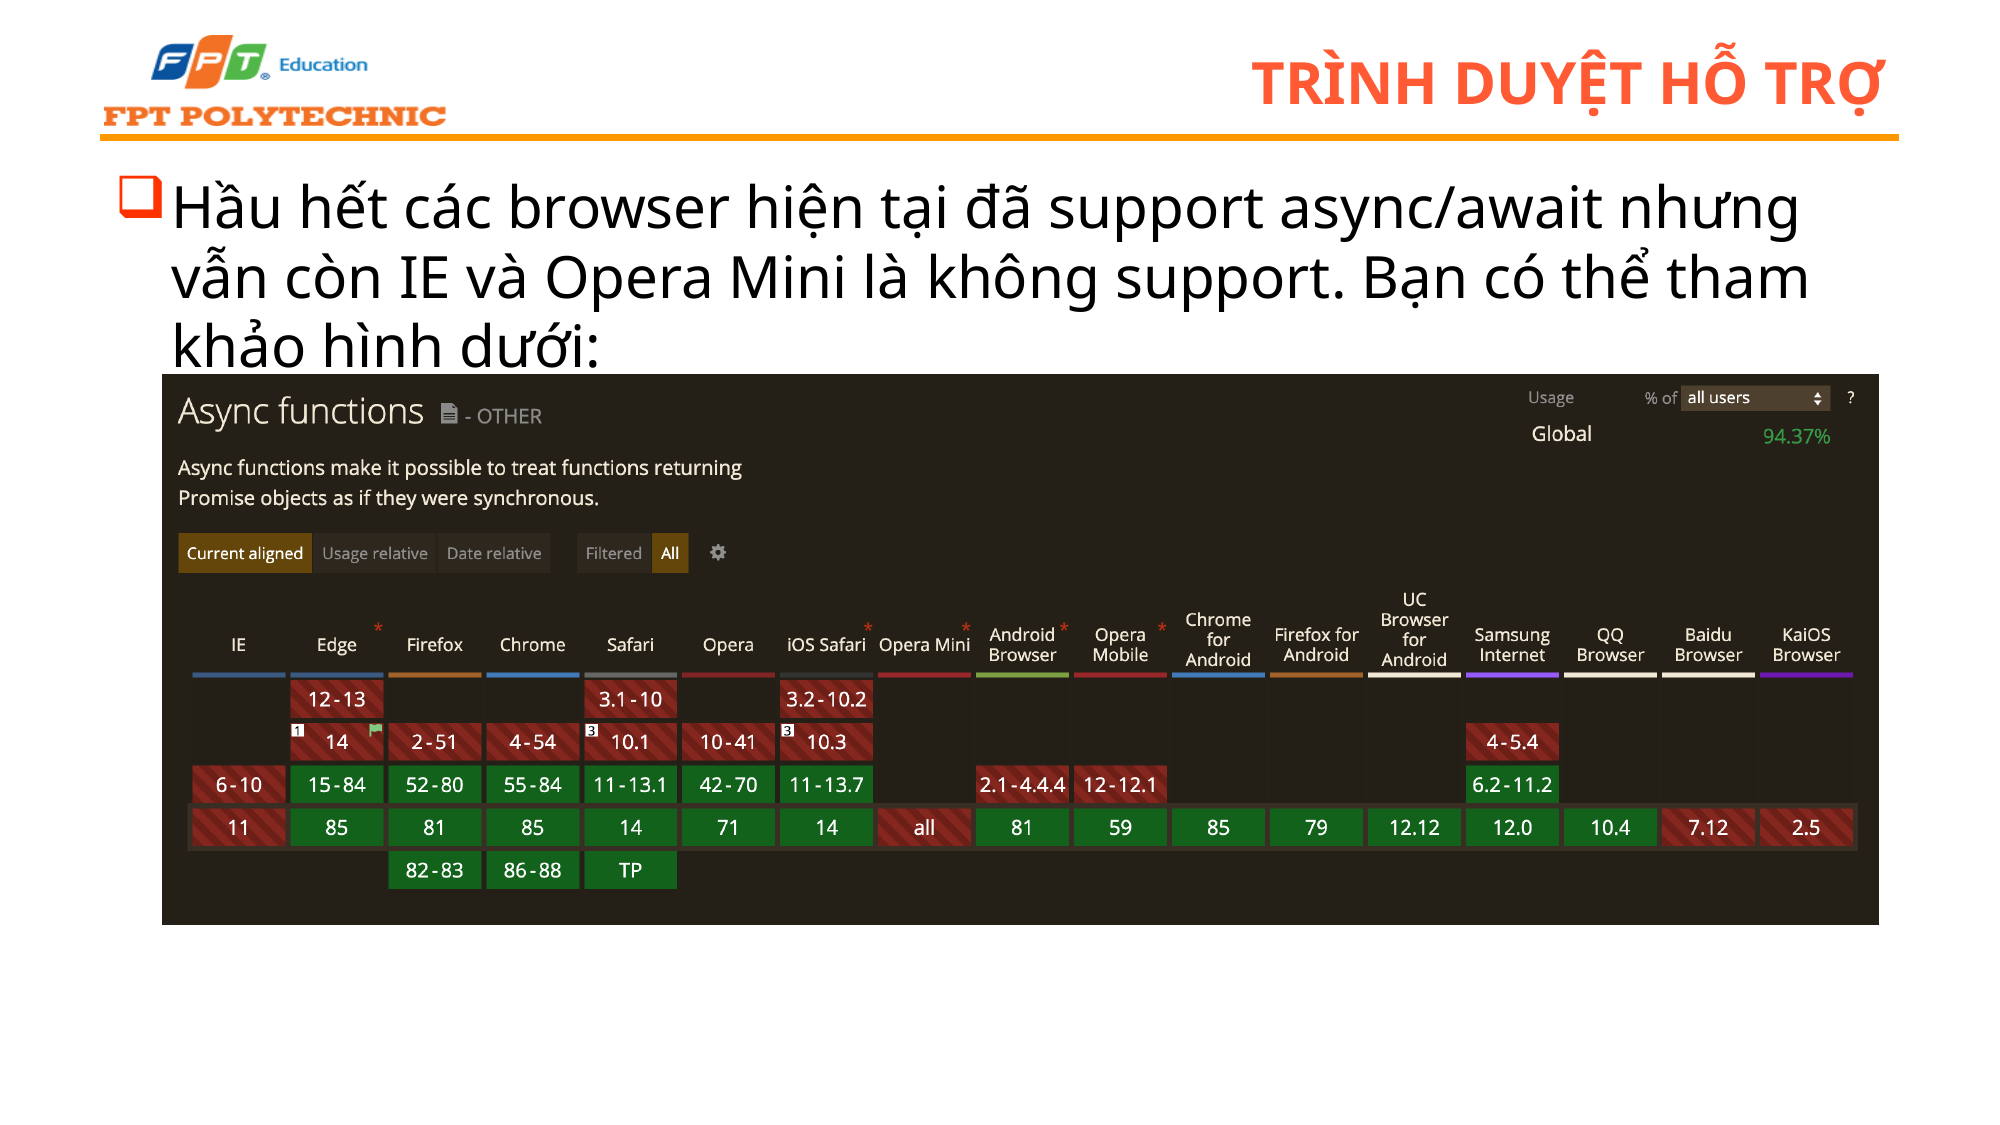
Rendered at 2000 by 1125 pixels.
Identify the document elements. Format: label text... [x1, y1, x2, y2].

title Trình duyệt hỗ trợ [449, 45, 1900, 126]
picture [104, 35, 450, 126]
picture [161, 374, 1879, 926]
list Hầu hết các browser hiện tại đã support async/await nhưng vẫn còn IE và Opera Mini là không support. Bạn có thể tham khảo hình dưới: [99, 162, 1900, 1005]
